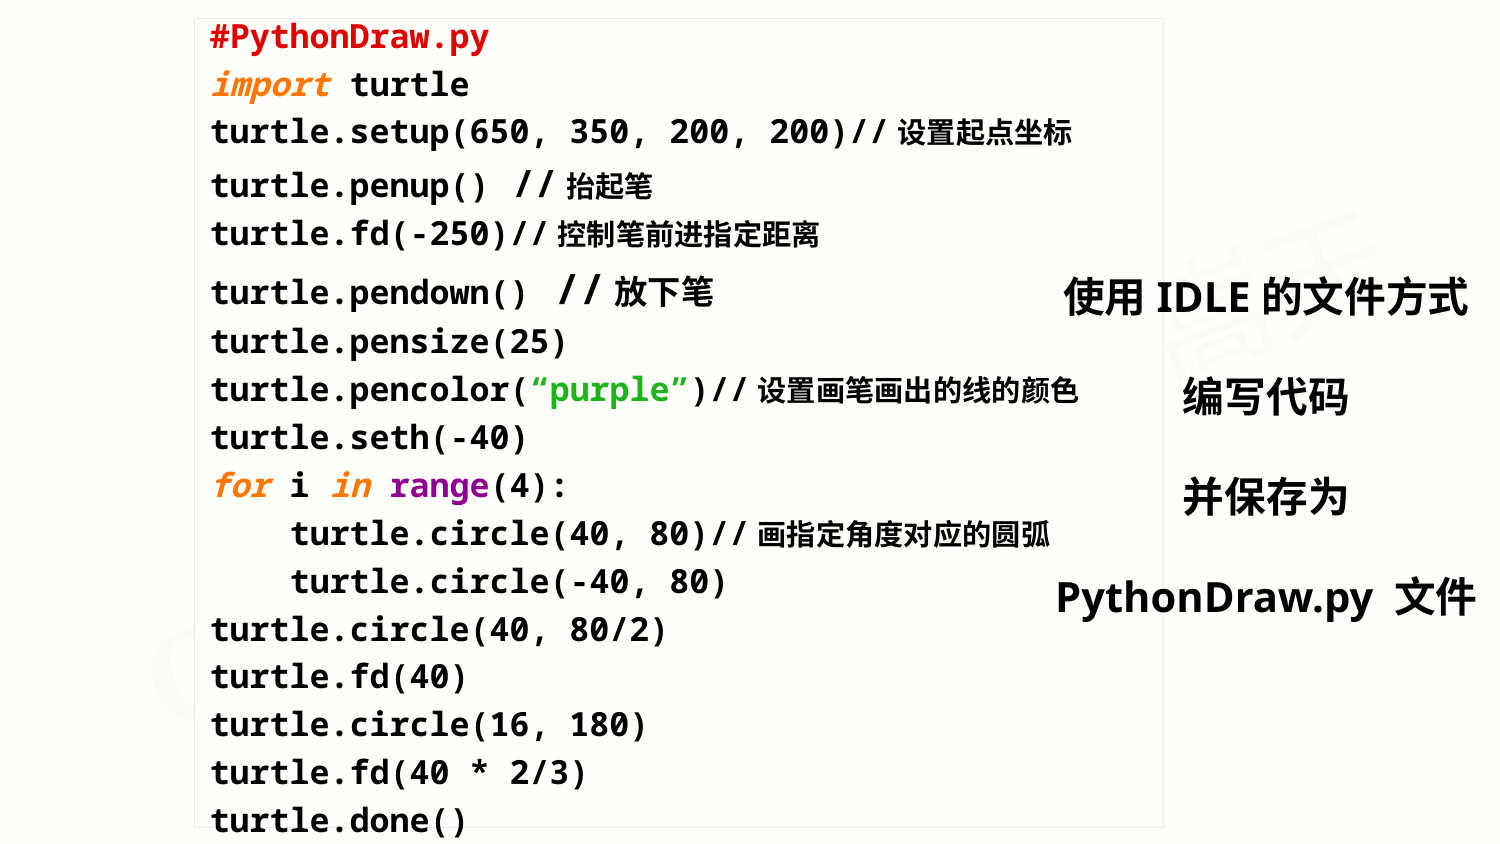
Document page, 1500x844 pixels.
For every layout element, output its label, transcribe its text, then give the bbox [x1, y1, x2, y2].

text_box #PythonDraw.py import turtle turtle.setup(650, 350, 200, 200)//设置起点坐标 turtle.penup() //抬起笔 turtle.fd(-250)//控制笔前进指定距离 turtle.pendown() //放下笔 turtle.pensize(25) turtle.pencolor(“purple”)//设置画笔画出的线的颜色 turtle.seth(-40) for i in range(4): turtle.circle(40, 80)//画指定角度对应的圆弧 turtle.circle(-40, 80) turtle.circle(40, 80/2) turtle.fd(40) turtle.circle(16, 180) turtle.fd(40 * 2/3) turtle.done() [194, 18, 1164, 828]
text_box 使用IDLE的文件方式 编写代码 并保存为 PythonDraw.py 文件 [1021, 213, 1500, 629]
